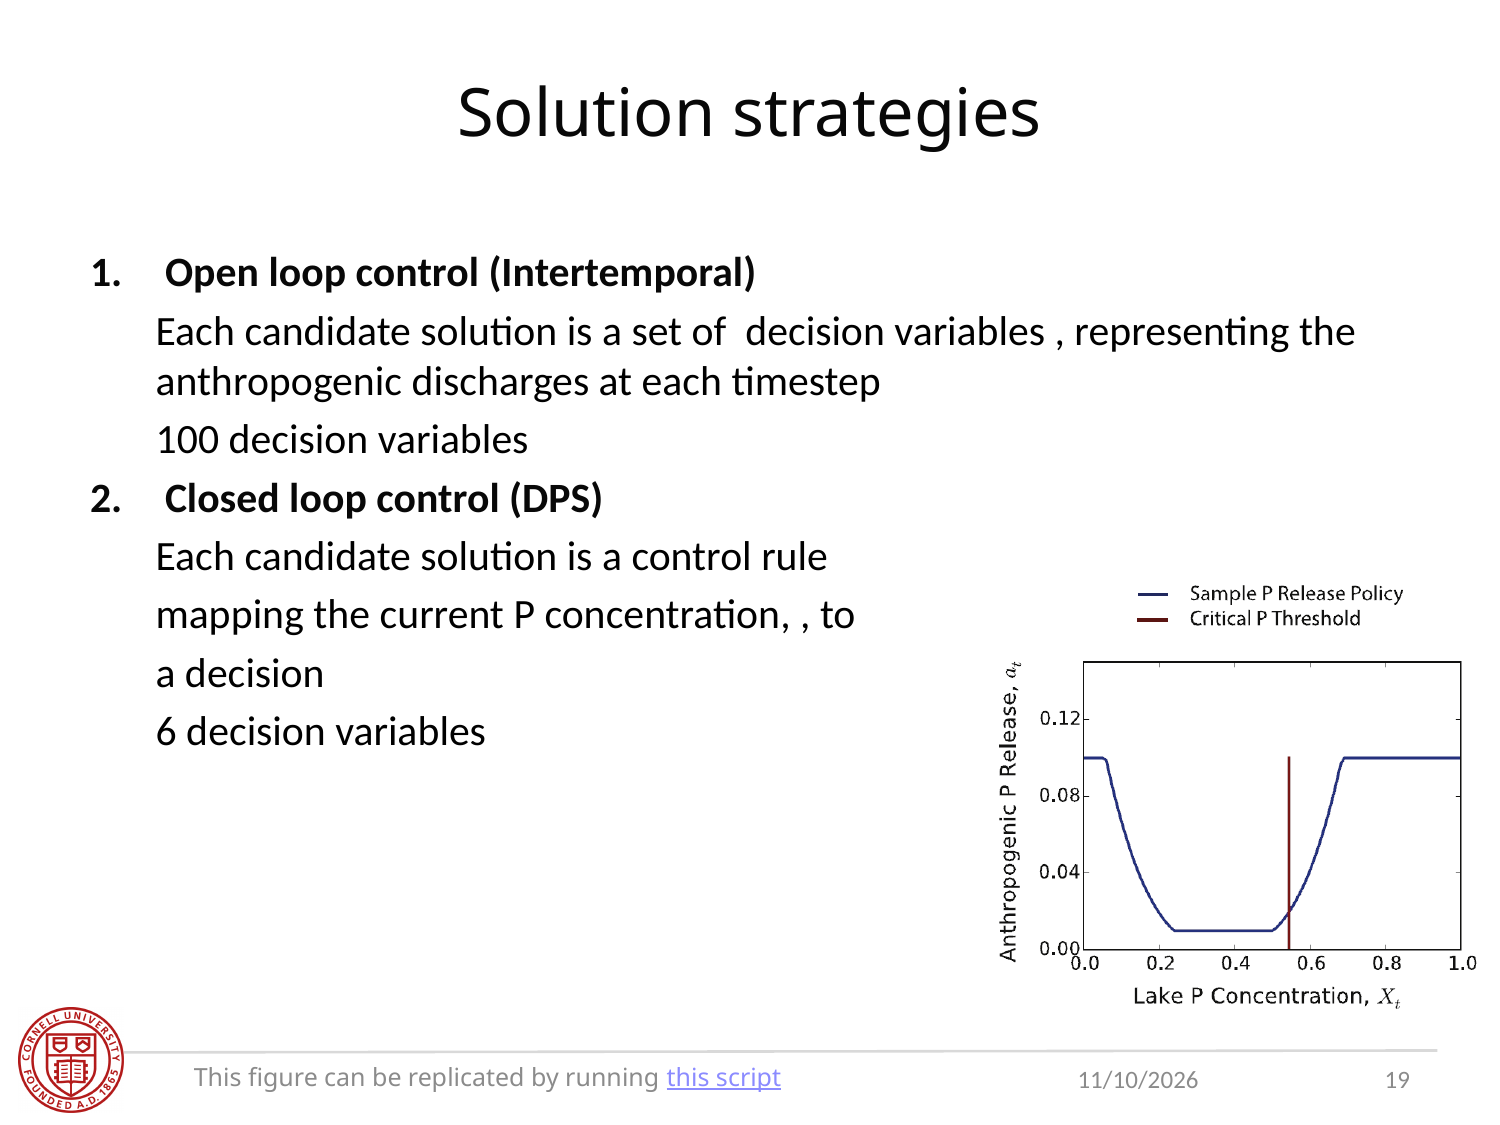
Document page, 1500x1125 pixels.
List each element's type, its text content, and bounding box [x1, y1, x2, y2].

picture [18, 1007, 124, 1113]
text_box This figure can be replicated by running this script [162, 1056, 813, 1100]
title Solution strategies [75, 45, 1425, 175]
picture [981, 562, 1493, 1009]
slide_number 19 [1237, 1056, 1425, 1100]
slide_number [1062, 1056, 1225, 1100]
